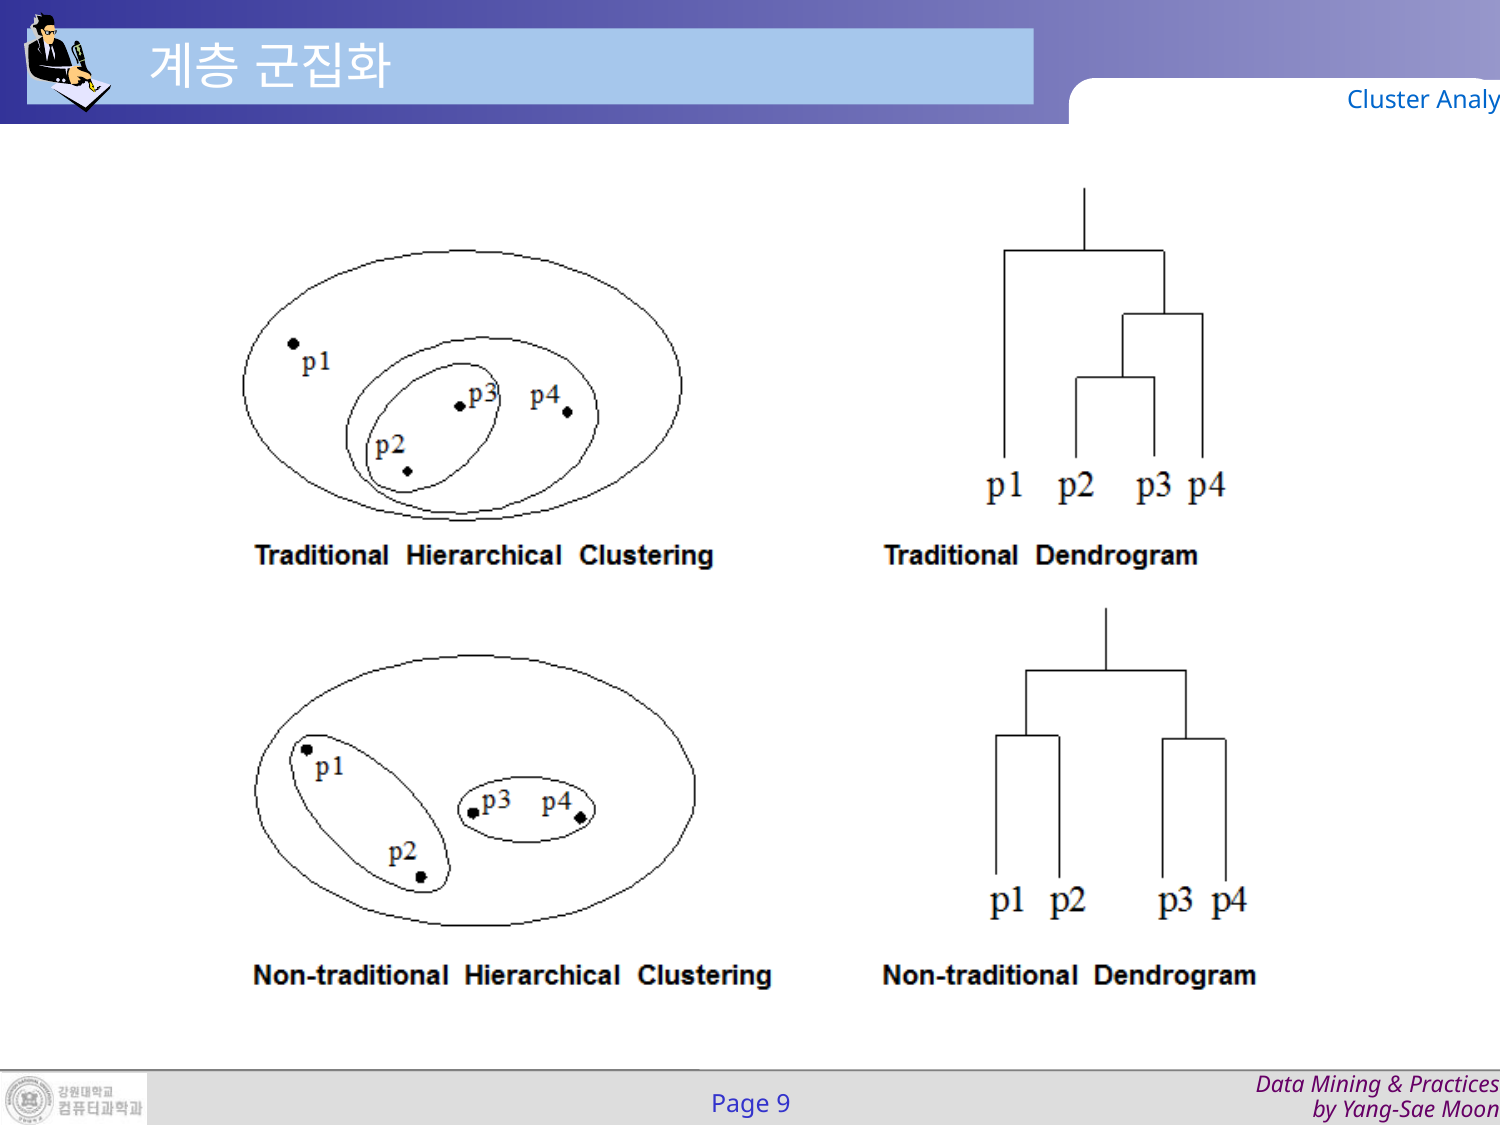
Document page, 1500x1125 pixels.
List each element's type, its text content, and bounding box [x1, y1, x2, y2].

text_box 계층 군집화 [133, 26, 1093, 102]
slide_number Page 9 [682, 1079, 819, 1124]
picture [213, 175, 1298, 1000]
text_box Cluster Analysis [1245, 78, 1500, 120]
picture [2, 1073, 147, 1125]
